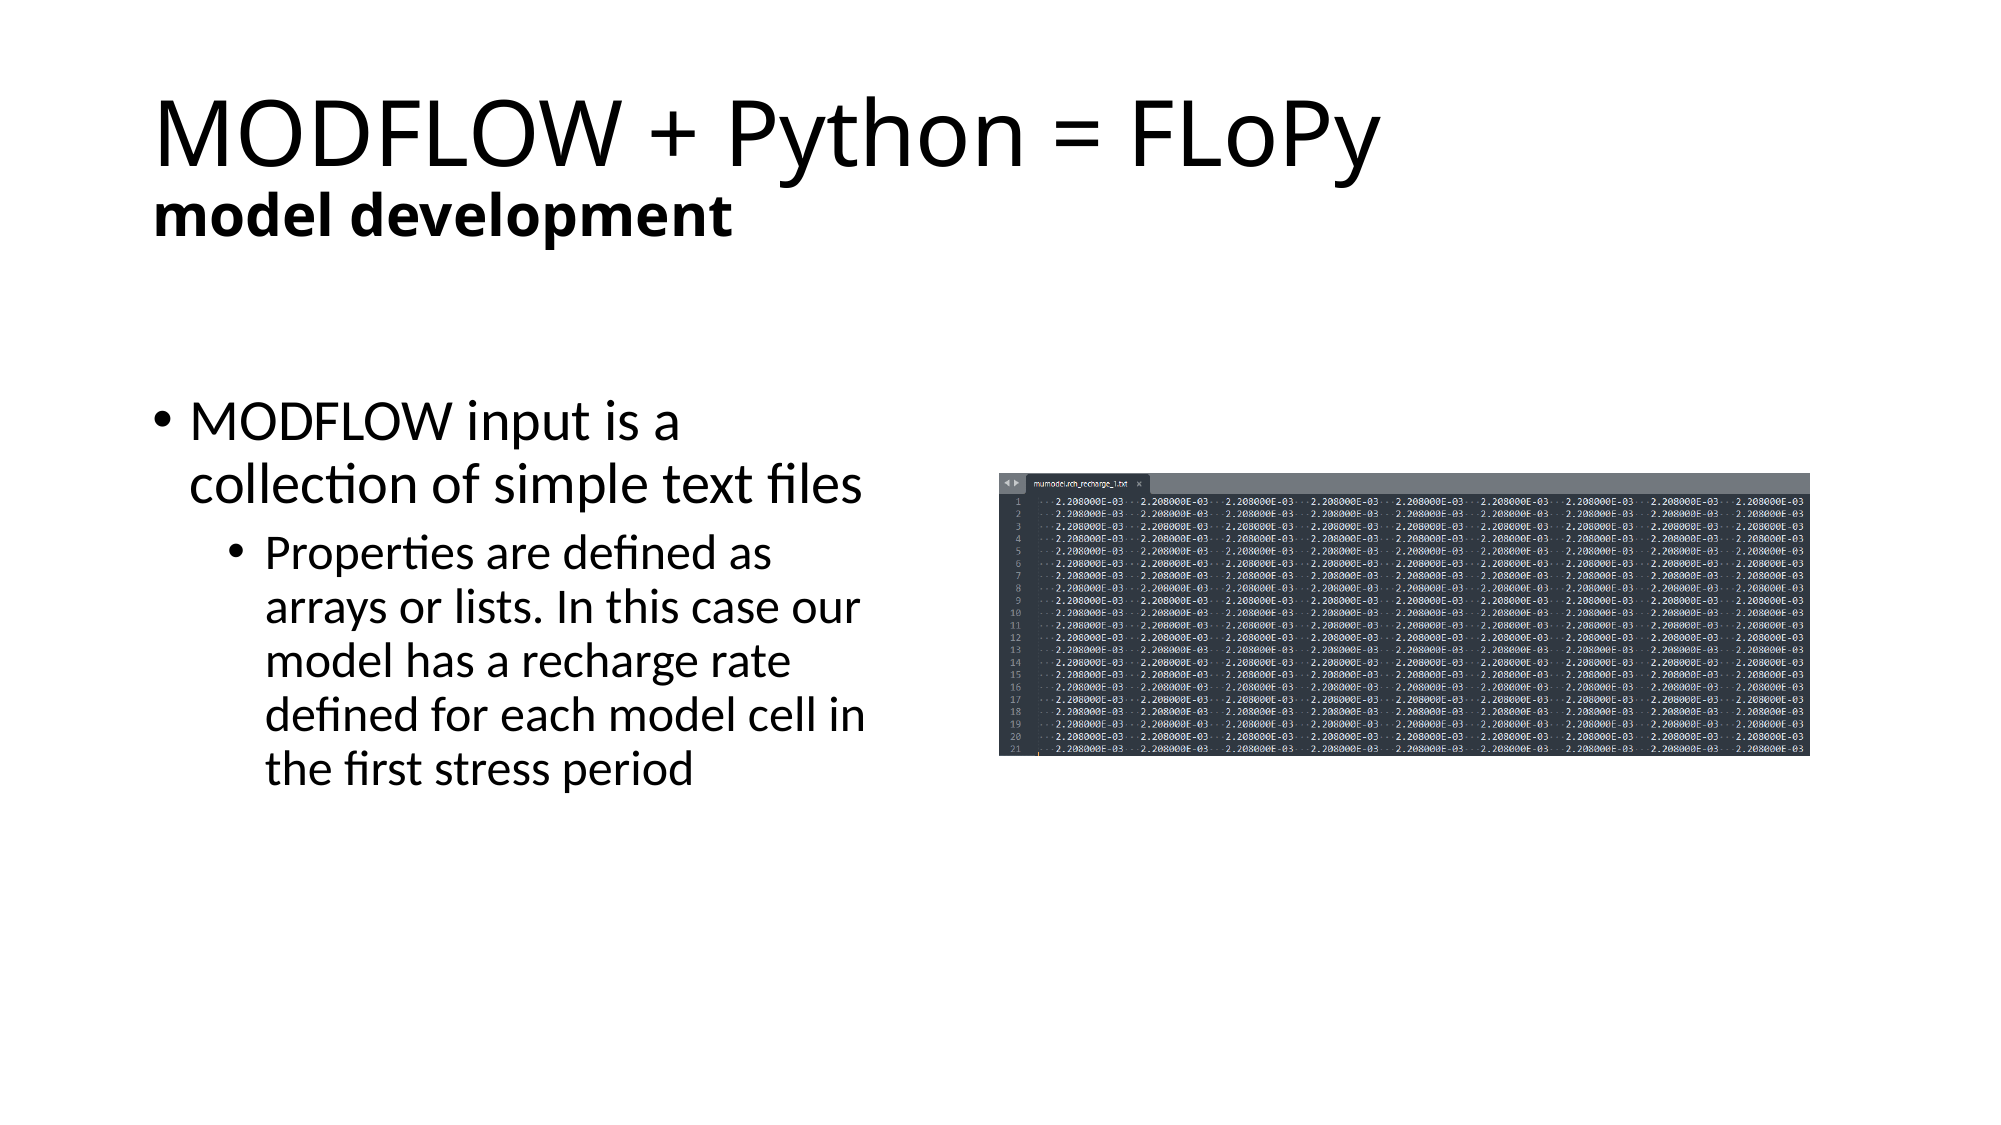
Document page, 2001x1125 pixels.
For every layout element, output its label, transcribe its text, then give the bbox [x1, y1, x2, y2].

title MODFLOW + Python = FLoPy model development [137, 59, 1863, 278]
picture [999, 473, 1810, 756]
list MODFLOW input is a collection of simple text files Properties are defined as arrays or lists. In this case our model has a recharge rate defined for each model cell in the first stress period [137, 382, 896, 1014]
